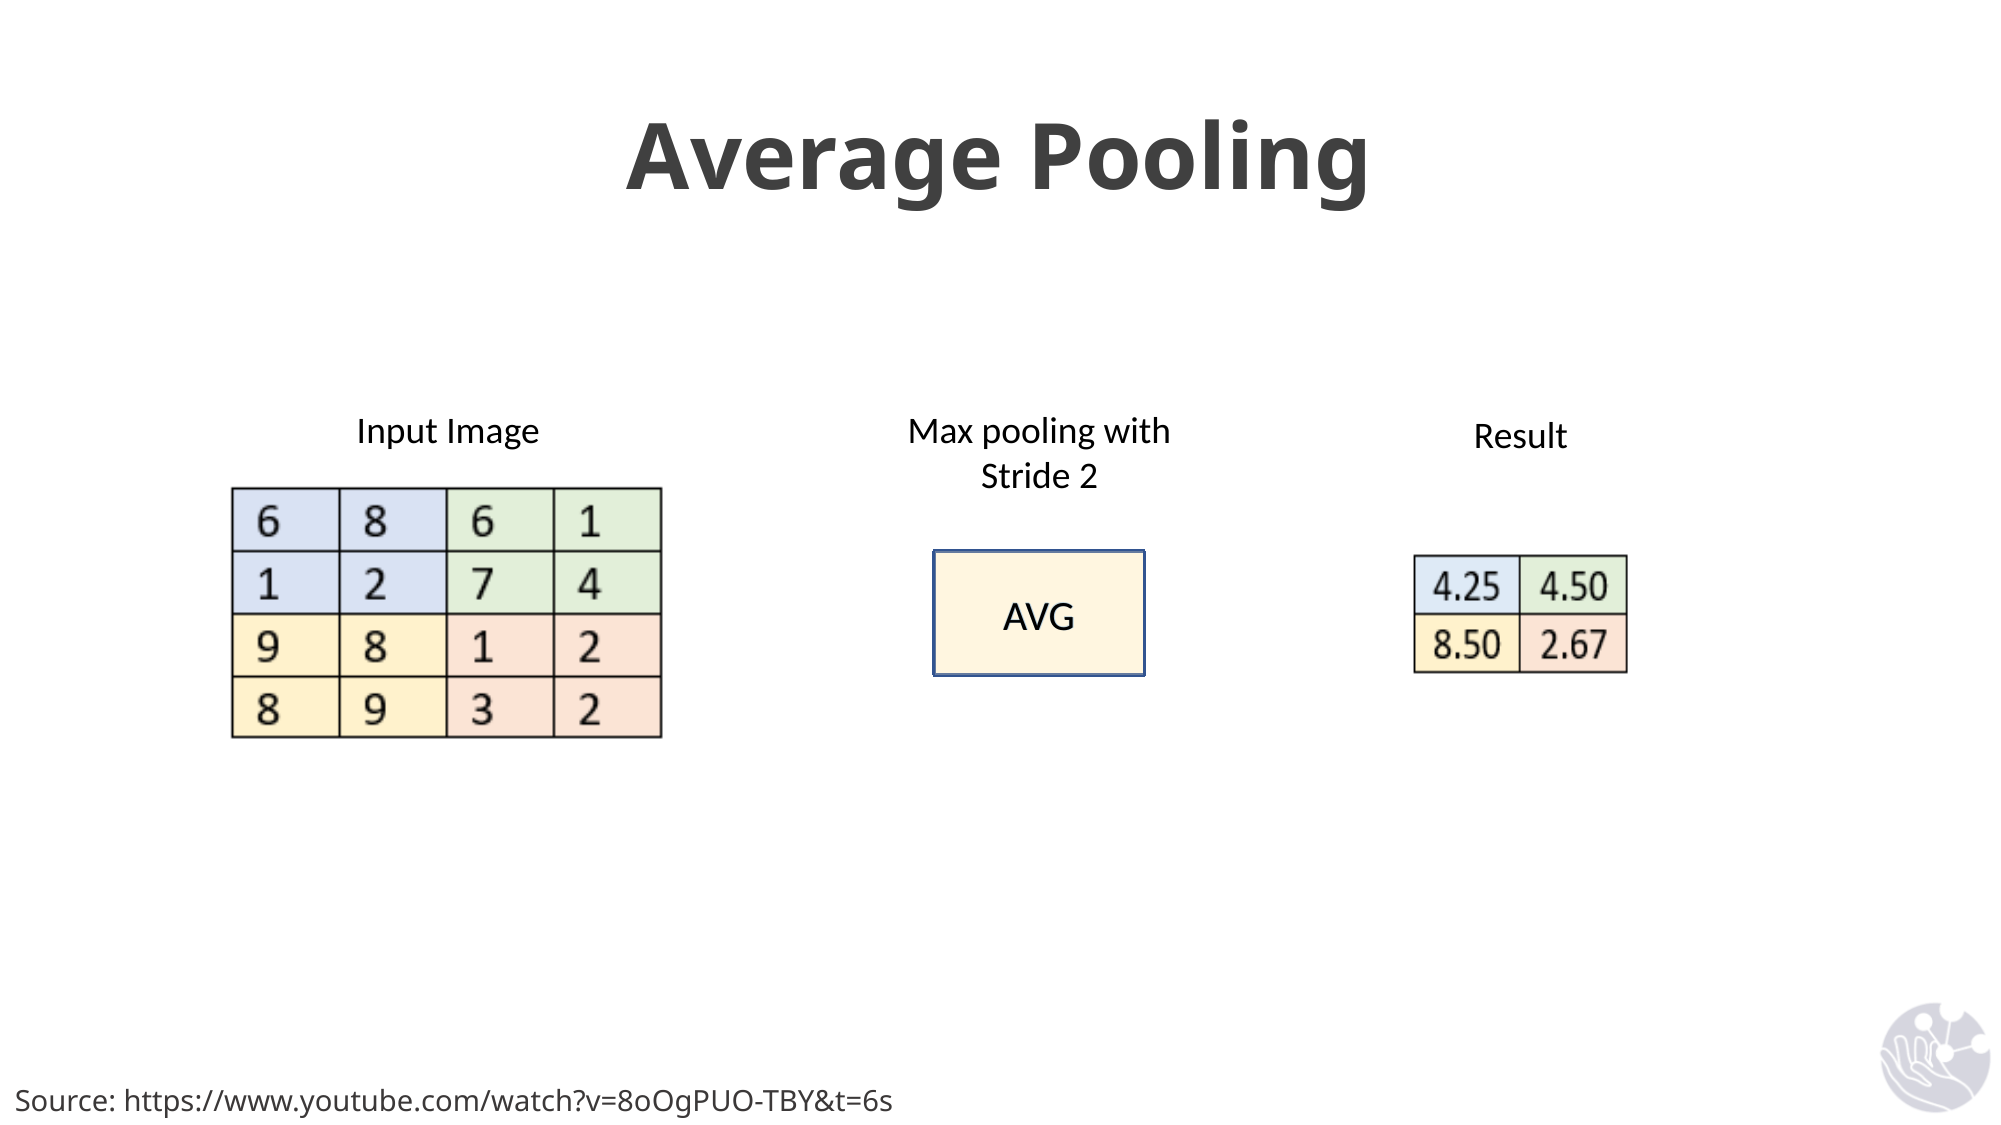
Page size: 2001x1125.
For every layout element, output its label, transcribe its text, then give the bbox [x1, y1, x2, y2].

text_box Source: https://www.youtube.com/watch?v=8oOgPUO-TBY&t=6s [0, 1074, 1866, 1125]
text_box Input Image [341, 398, 555, 458]
picture [1866, 991, 1998, 1125]
text_box Max pooling with Stride 2 [892, 398, 1187, 503]
picture [1407, 547, 1635, 682]
picture [223, 479, 674, 750]
text_box AVG [933, 549, 1145, 677]
title Average Pooling [0, 0, 2000, 218]
text_box Result [1459, 403, 1583, 464]
